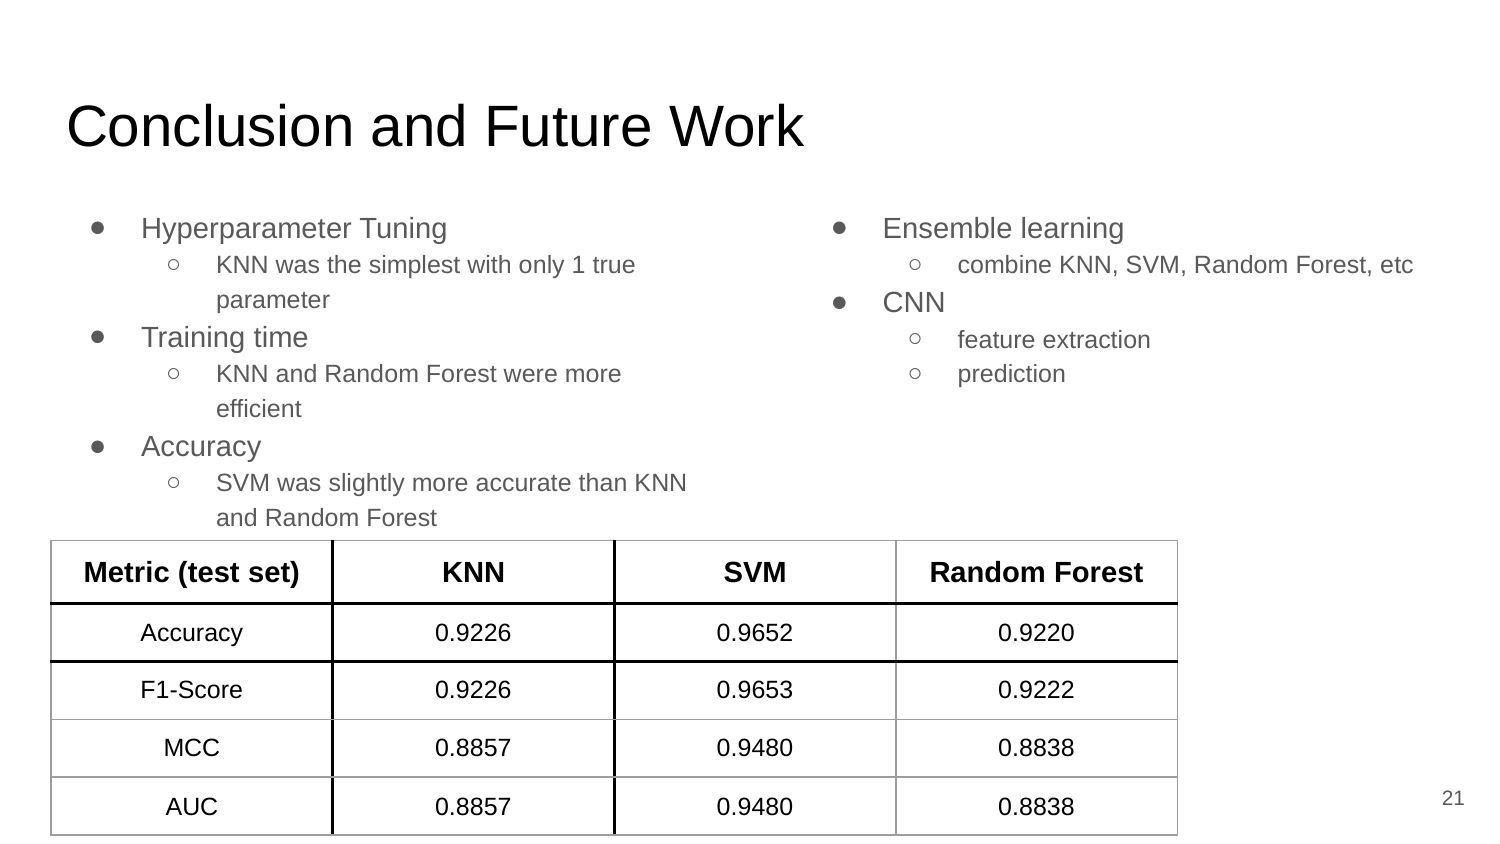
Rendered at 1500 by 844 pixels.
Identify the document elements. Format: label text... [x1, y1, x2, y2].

table_cell 0.8838 [897, 720, 1177, 776]
table_cell F1-Score [52, 663, 331, 719]
table_cell 0.8857 [334, 778, 613, 834]
table_cell 0.9480 [616, 778, 895, 834]
table_cell AUC [52, 778, 331, 834]
slide_number ‹#› [1389, 764, 1480, 830]
table_cell 0.8838 [897, 778, 1177, 834]
table_cell 0.9220 [897, 605, 1177, 660]
table_header SVM [616, 541, 895, 602]
table_header Metric (test set) [52, 541, 331, 602]
table_cell 0.9480 [616, 720, 895, 776]
table_header Random Forest [897, 541, 1177, 602]
list Hyperparameter Tuning KNN was the simplest with only 1 true parameter Training time KNN and Random Forest were more efficient Accuracy SVM was slightly more accurate than KNN and Random Forest [51, 189, 708, 540]
table_cell 0.9226 [334, 663, 613, 719]
table_header KNN [334, 541, 613, 602]
table_cell 0.8857 [334, 720, 613, 776]
table_cell 0.9222 [897, 663, 1177, 719]
title Conclusion and Future Work [51, 72, 1449, 167]
list Ensemble learning combine KNN, SVM, Random Forest, etc CNN feature extraction prediction [792, 189, 1449, 750]
table_cell Accuracy [52, 605, 331, 660]
table_cell 0.9653 [616, 663, 895, 719]
table_cell 0.9652 [616, 605, 895, 660]
table_cell MCC [52, 720, 331, 776]
table_cell 0.9226 [334, 605, 613, 660]
